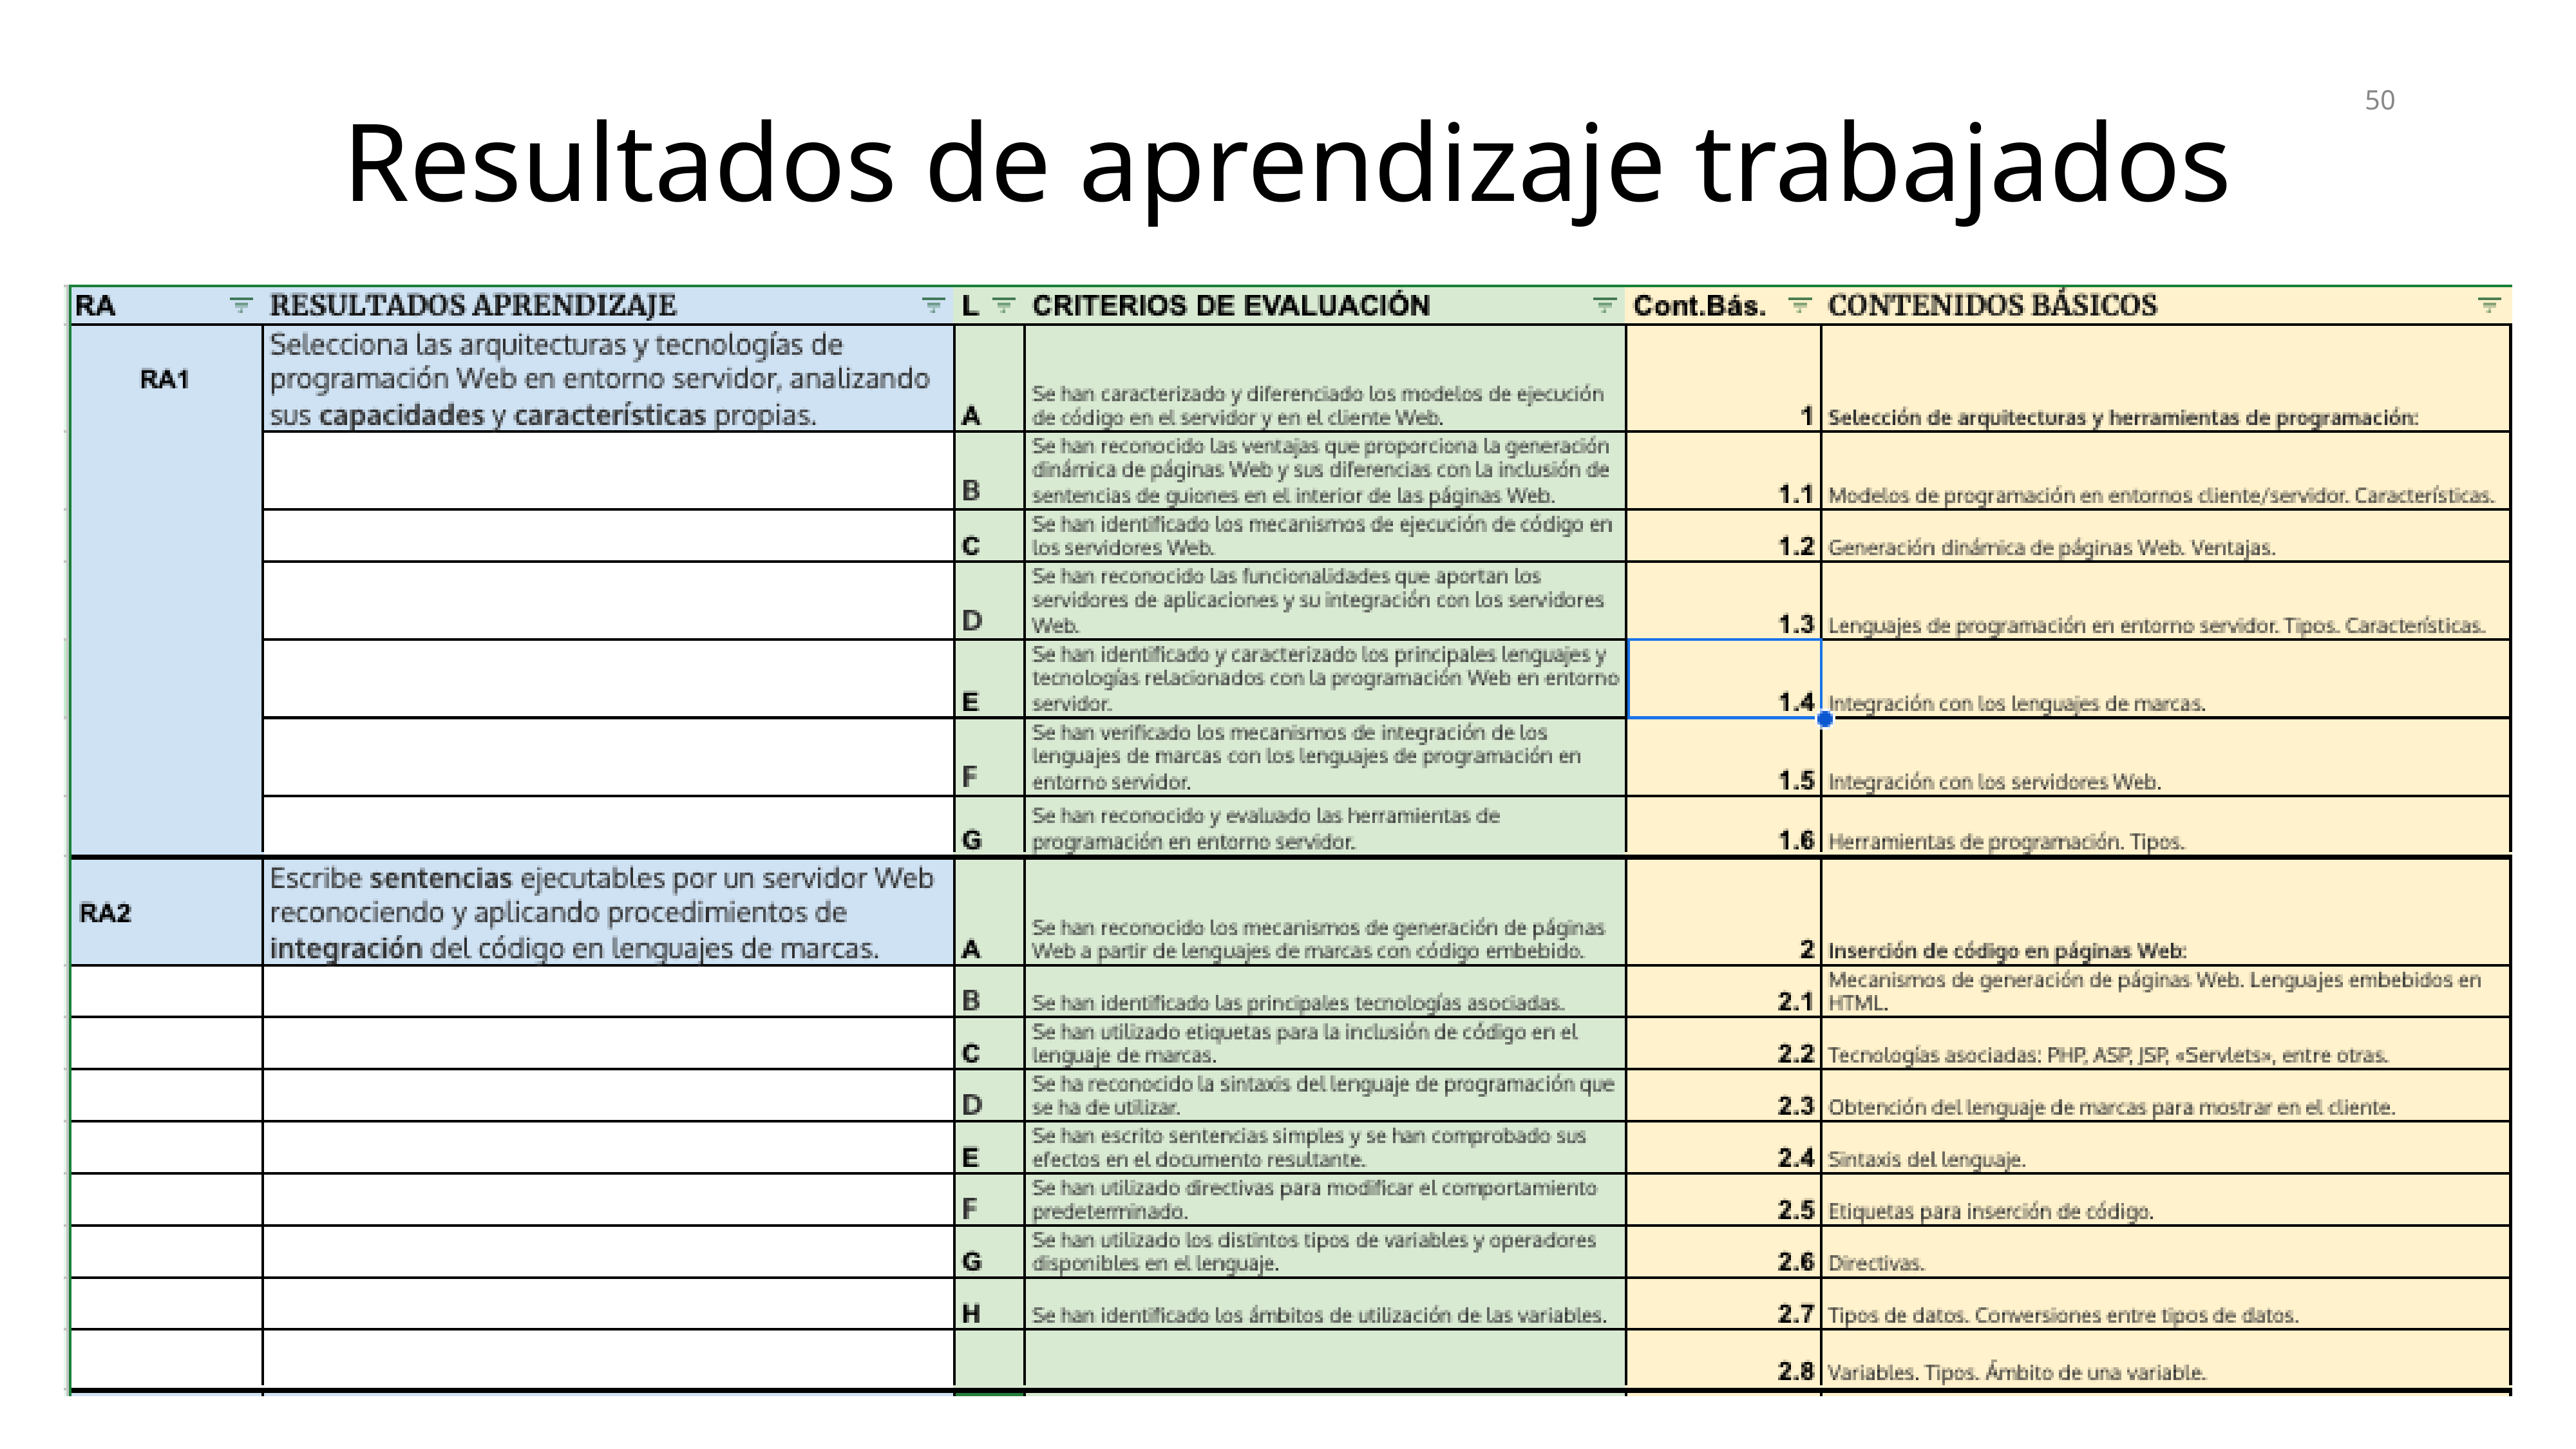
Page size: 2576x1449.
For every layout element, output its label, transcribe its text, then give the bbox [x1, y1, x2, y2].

title Resultados de aprendizaje trabajados [134, 86, 2442, 251]
picture [64, 285, 2512, 1396]
slide_number 50 [2212, 68, 2405, 135]
